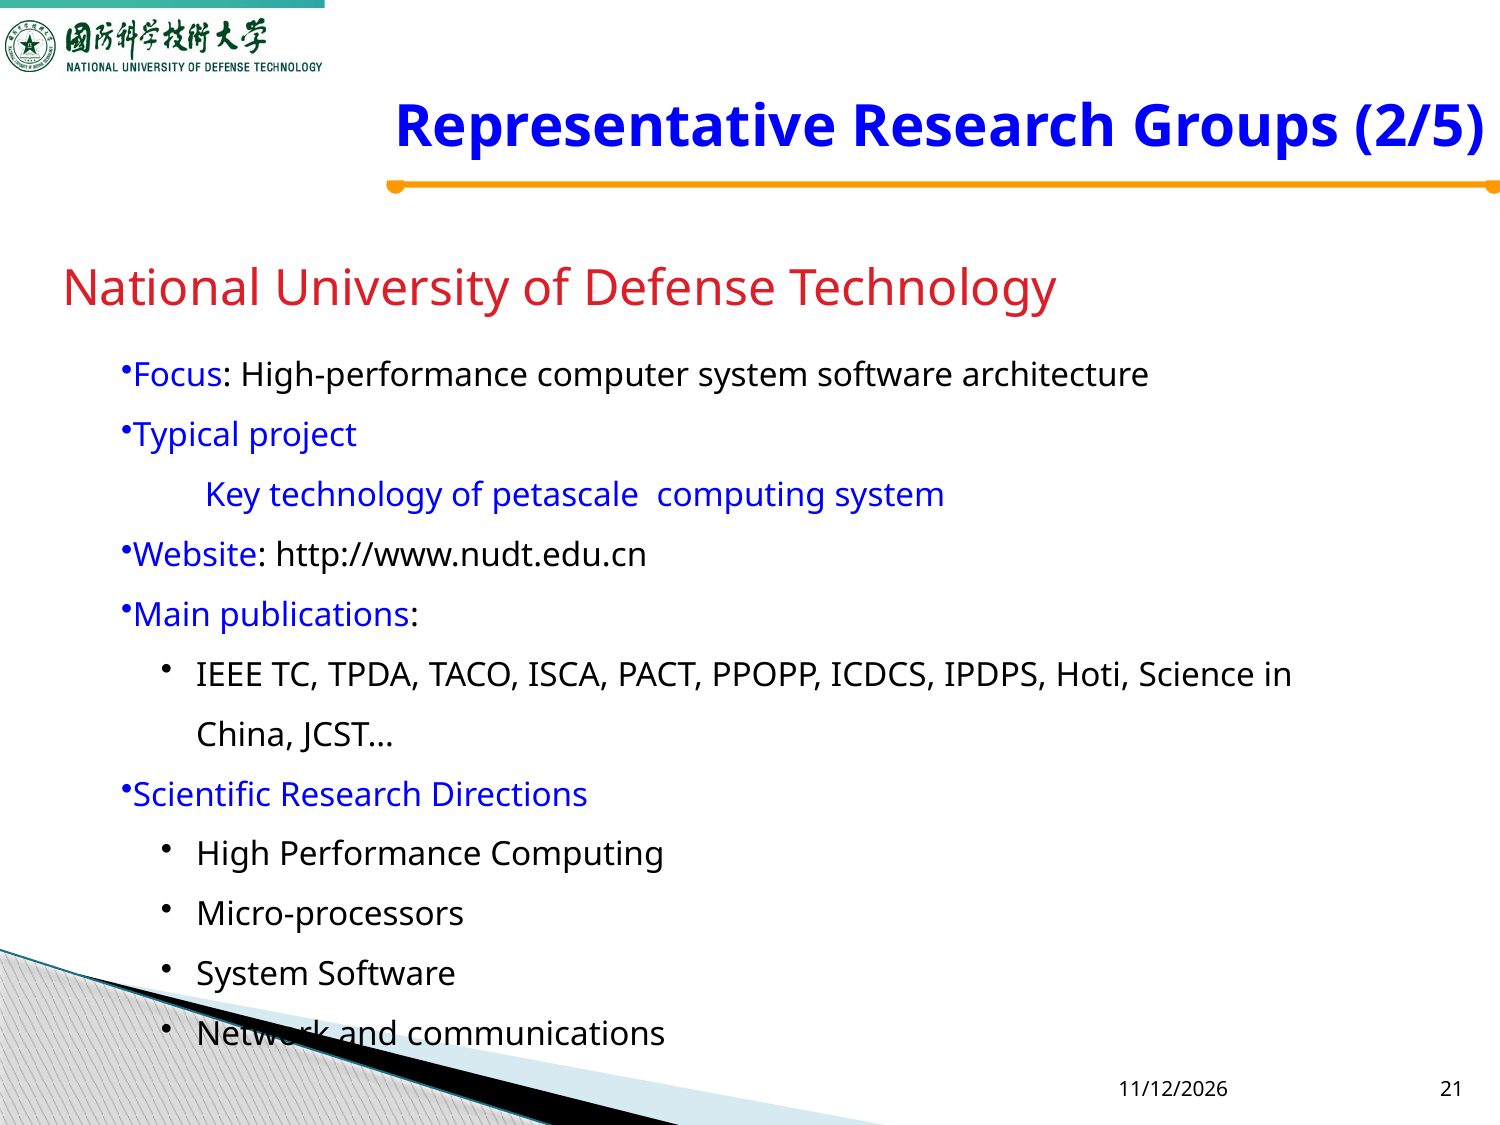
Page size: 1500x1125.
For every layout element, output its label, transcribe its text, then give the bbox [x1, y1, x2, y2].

slide_number 21 [1418, 1051, 1479, 1112]
text_box National University of Defense Technology [47, 217, 1471, 413]
text_box [389, 181, 1500, 191]
picture [0, 0, 325, 82]
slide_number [1103, 1051, 1418, 1112]
text_box Focus: High-performance computer system software architecture Typical project Key technology of petascale computing system Website: http://www.nudt.edu.cn Main publications: IEEE TC, TPDA, TACO, ISCA, PACT, PPOPP, ICDCS, IPDPS, Hoti, Science in China, JCST… Scientific Research Directions High Performance Computing Micro-processors System Software Network and communications [106, 326, 1400, 1060]
text_box Representative Research Groups (2/5) [207, 81, 1500, 181]
